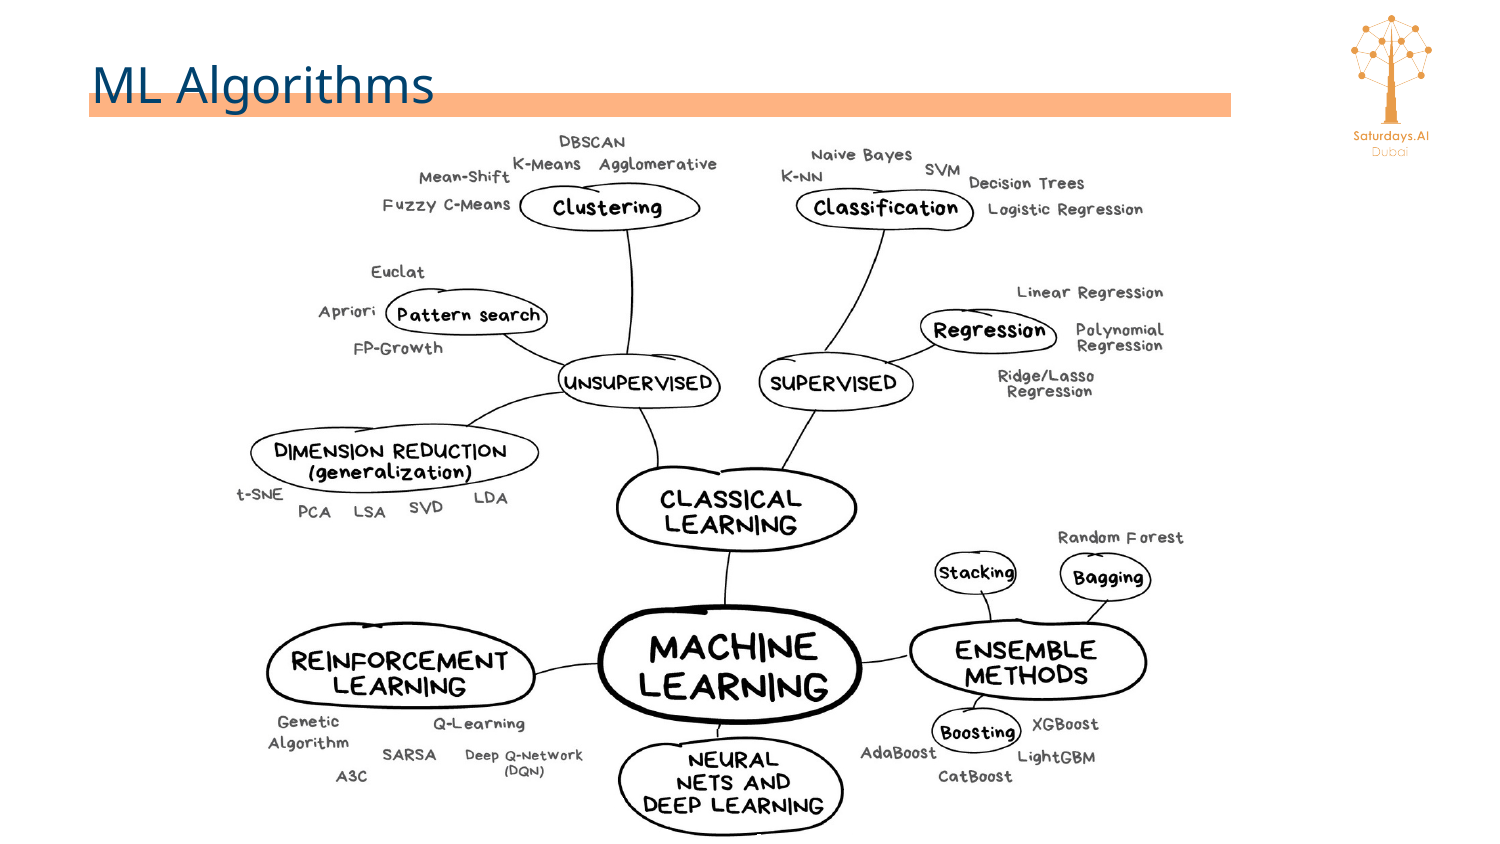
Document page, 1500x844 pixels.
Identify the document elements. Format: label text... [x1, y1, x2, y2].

text_box ML Algorithms [88, 50, 996, 104]
picture [1351, 15, 1433, 160]
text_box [235, 132, 1184, 840]
